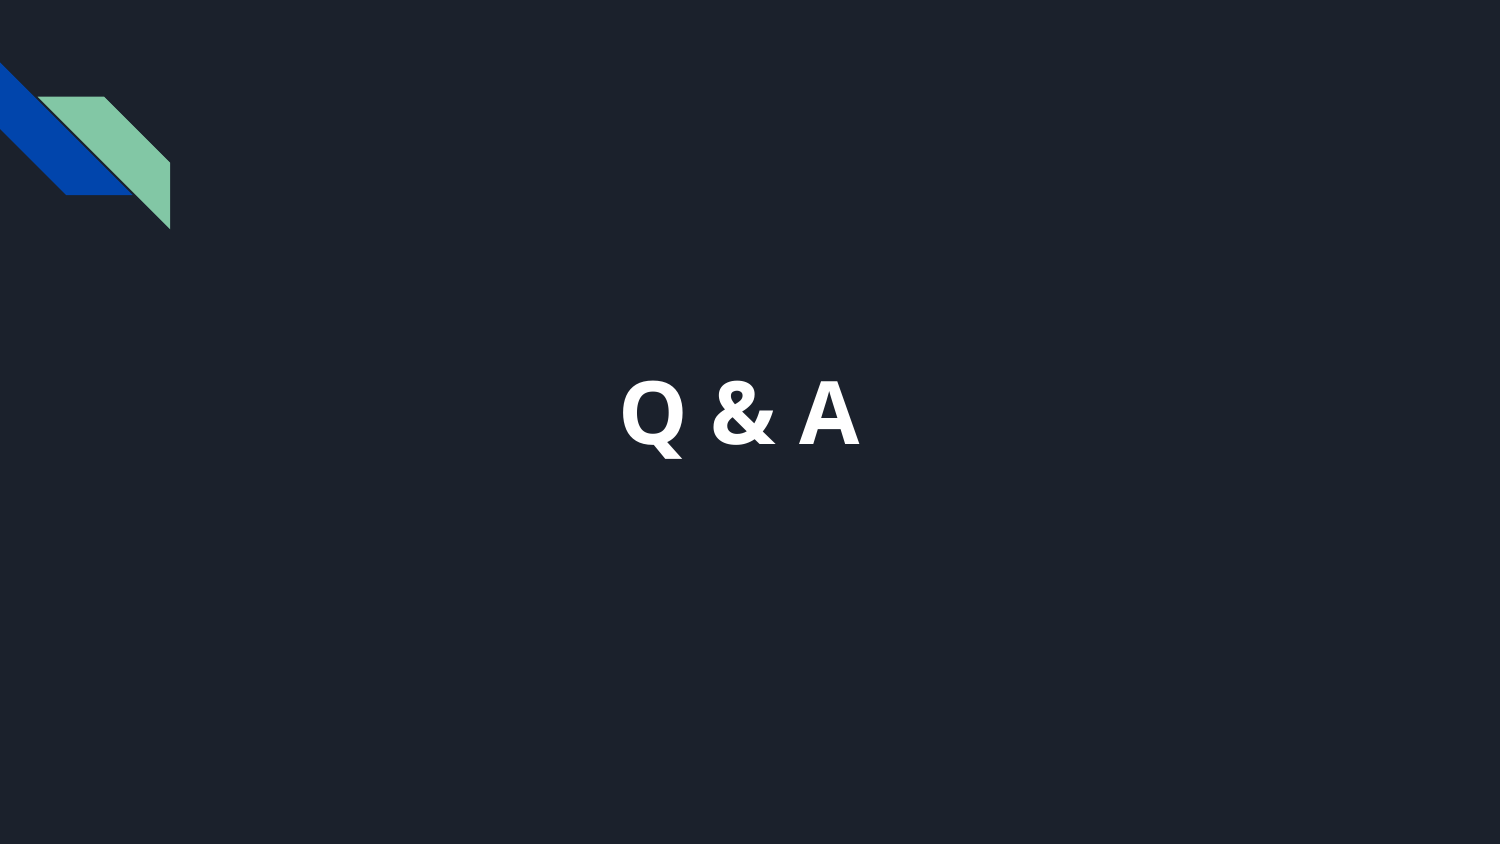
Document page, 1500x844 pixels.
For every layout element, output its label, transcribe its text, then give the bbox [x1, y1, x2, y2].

list Q & A [40, 342, 1438, 844]
